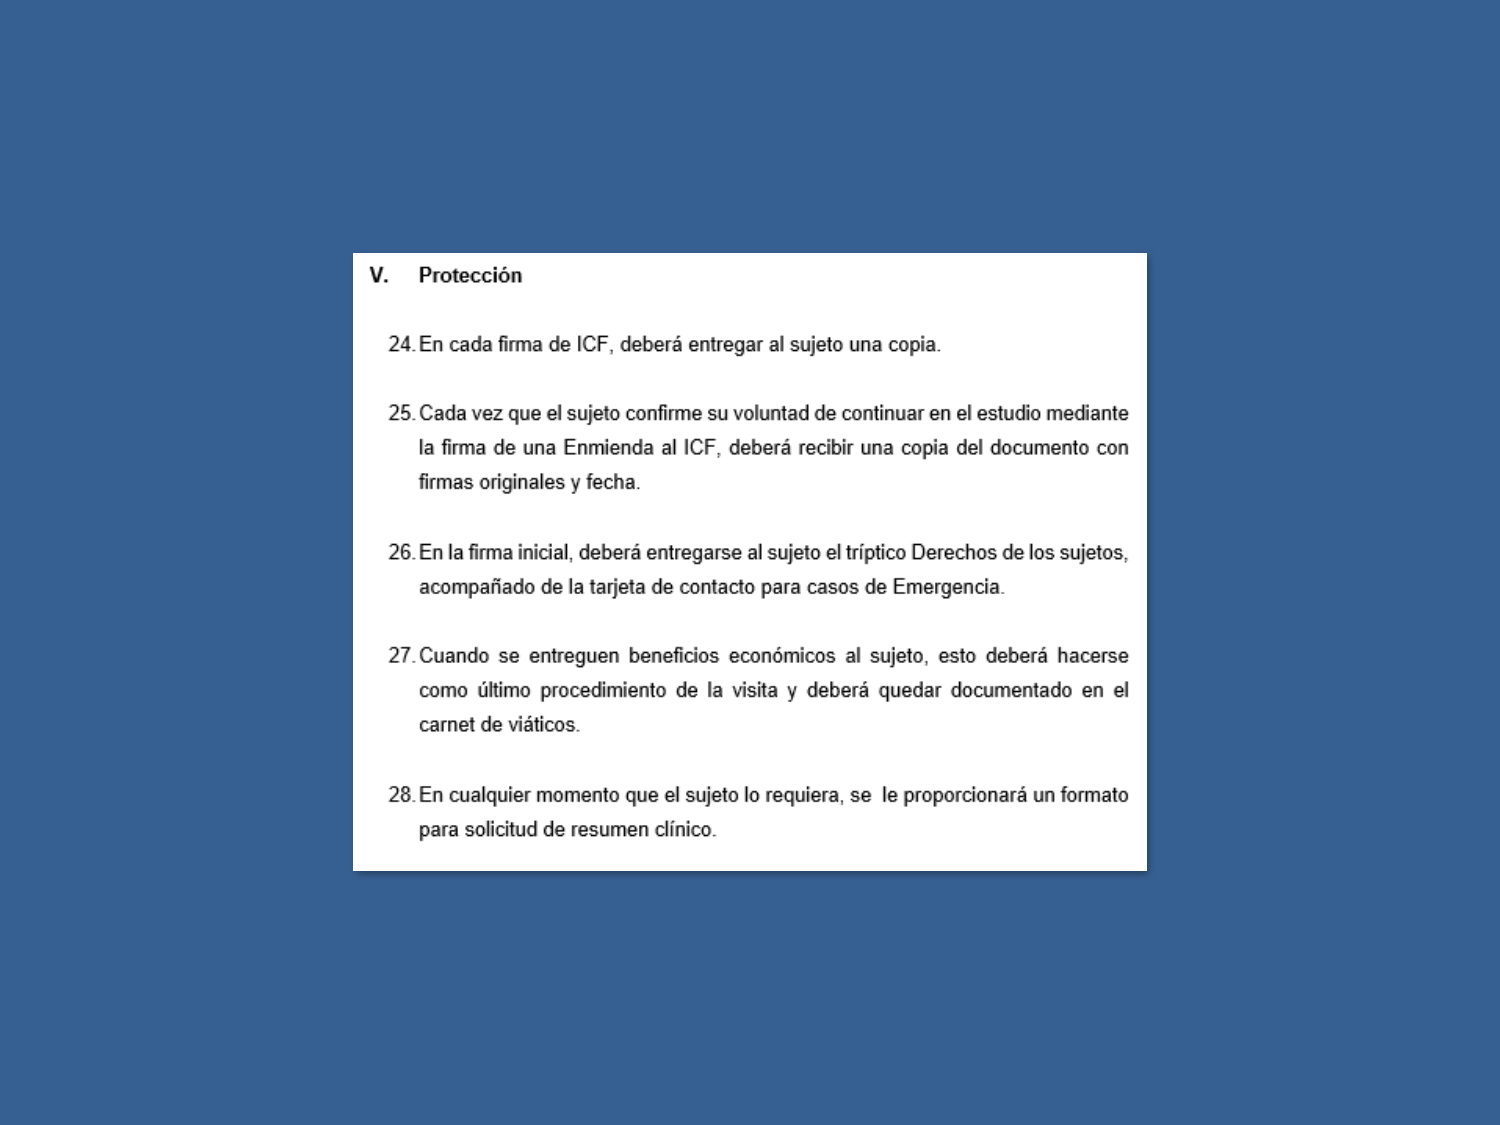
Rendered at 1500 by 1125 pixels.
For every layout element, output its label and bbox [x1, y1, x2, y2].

picture [353, 253, 1147, 872]
